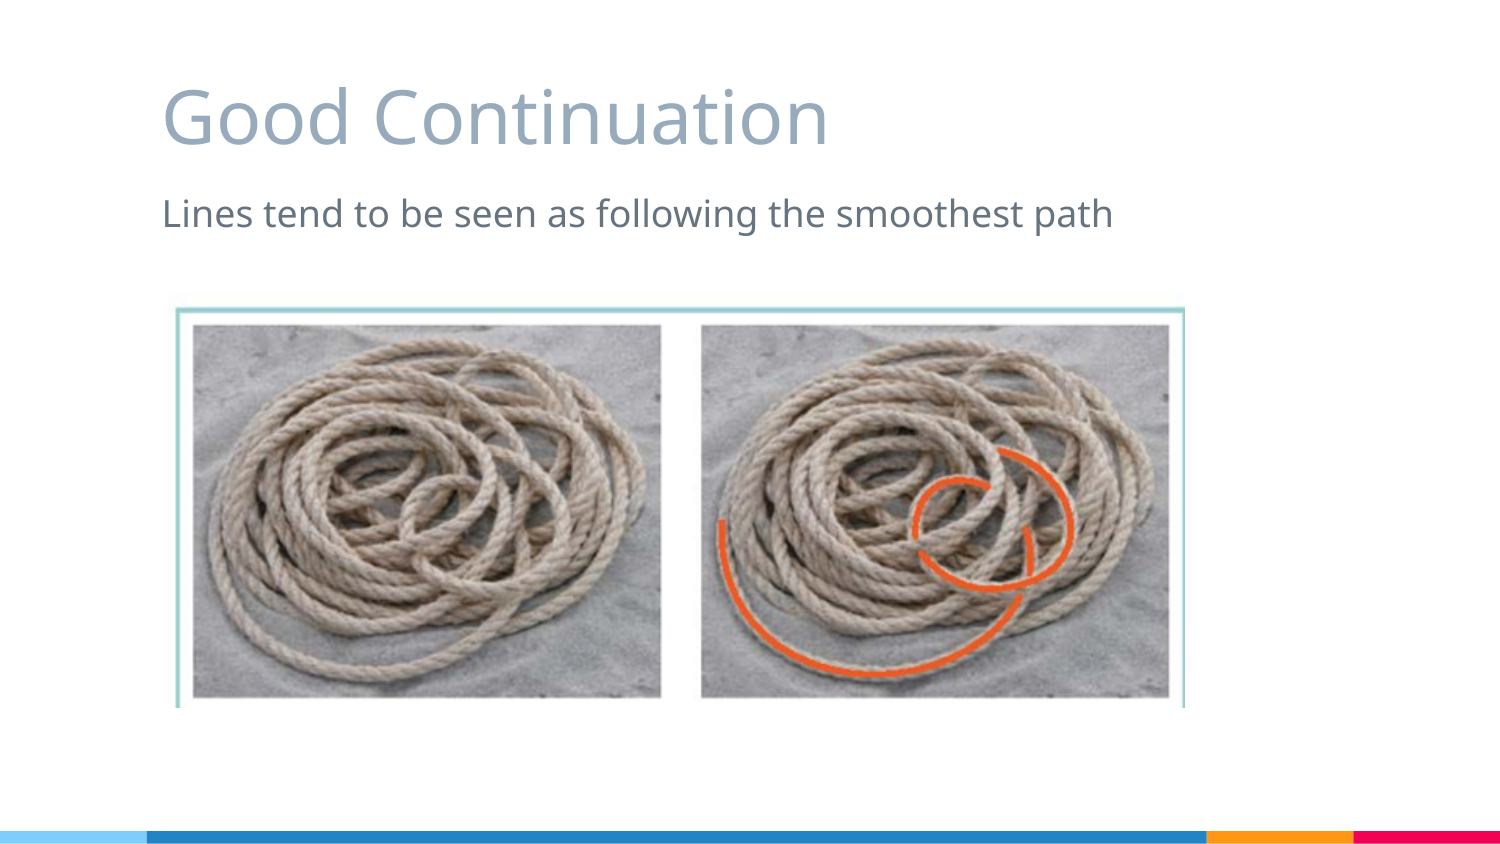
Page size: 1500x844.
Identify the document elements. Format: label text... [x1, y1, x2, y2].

picture [168, 293, 1186, 708]
title Good Continuation [146, 33, 1207, 174]
list Lines tend to be seen as following the smoothest path [146, 174, 1207, 282]
